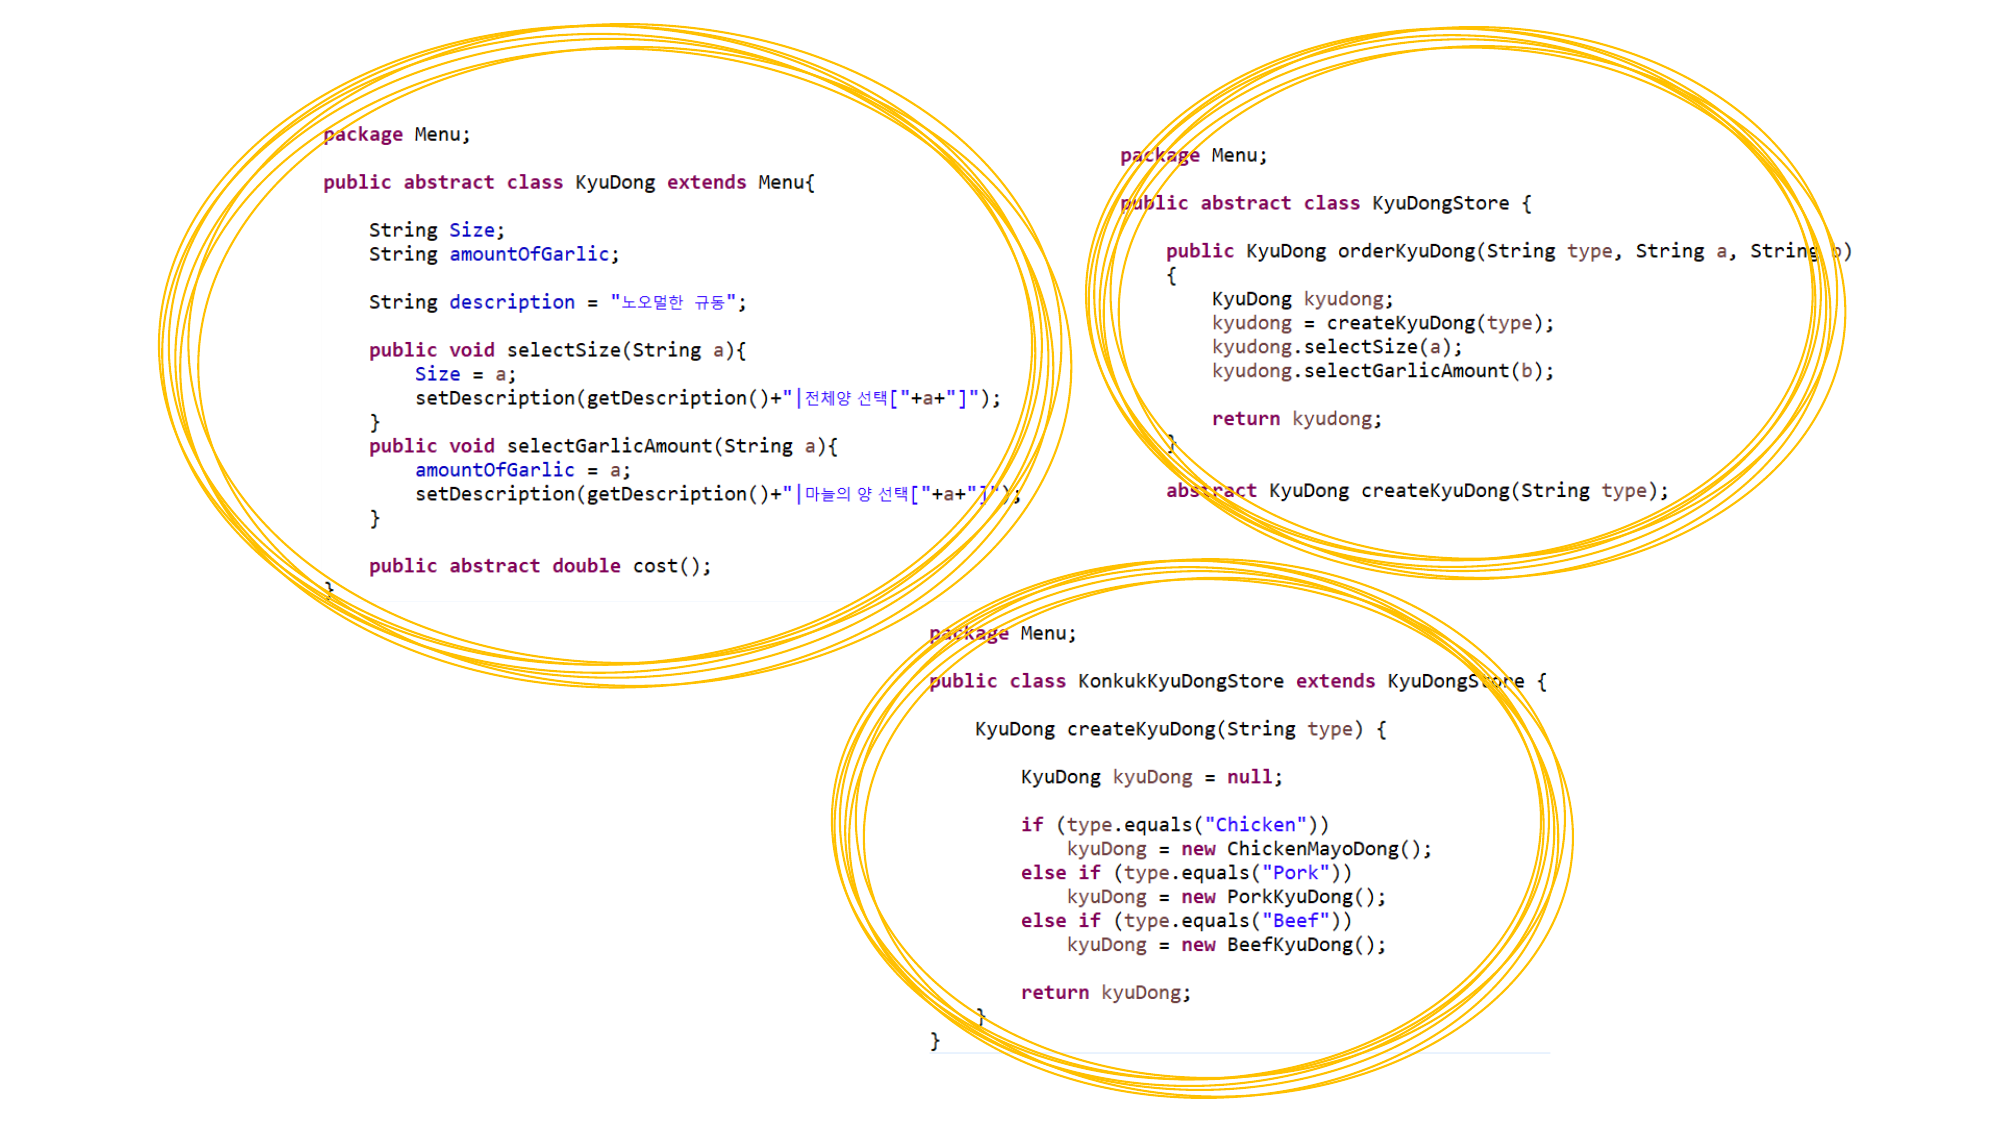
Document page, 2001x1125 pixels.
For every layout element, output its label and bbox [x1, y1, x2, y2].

text_box [159, 24, 1072, 688]
picture [1846, 145, 1856, 516]
text_box [1085, 27, 1846, 580]
text_box [831, 559, 1573, 1098]
